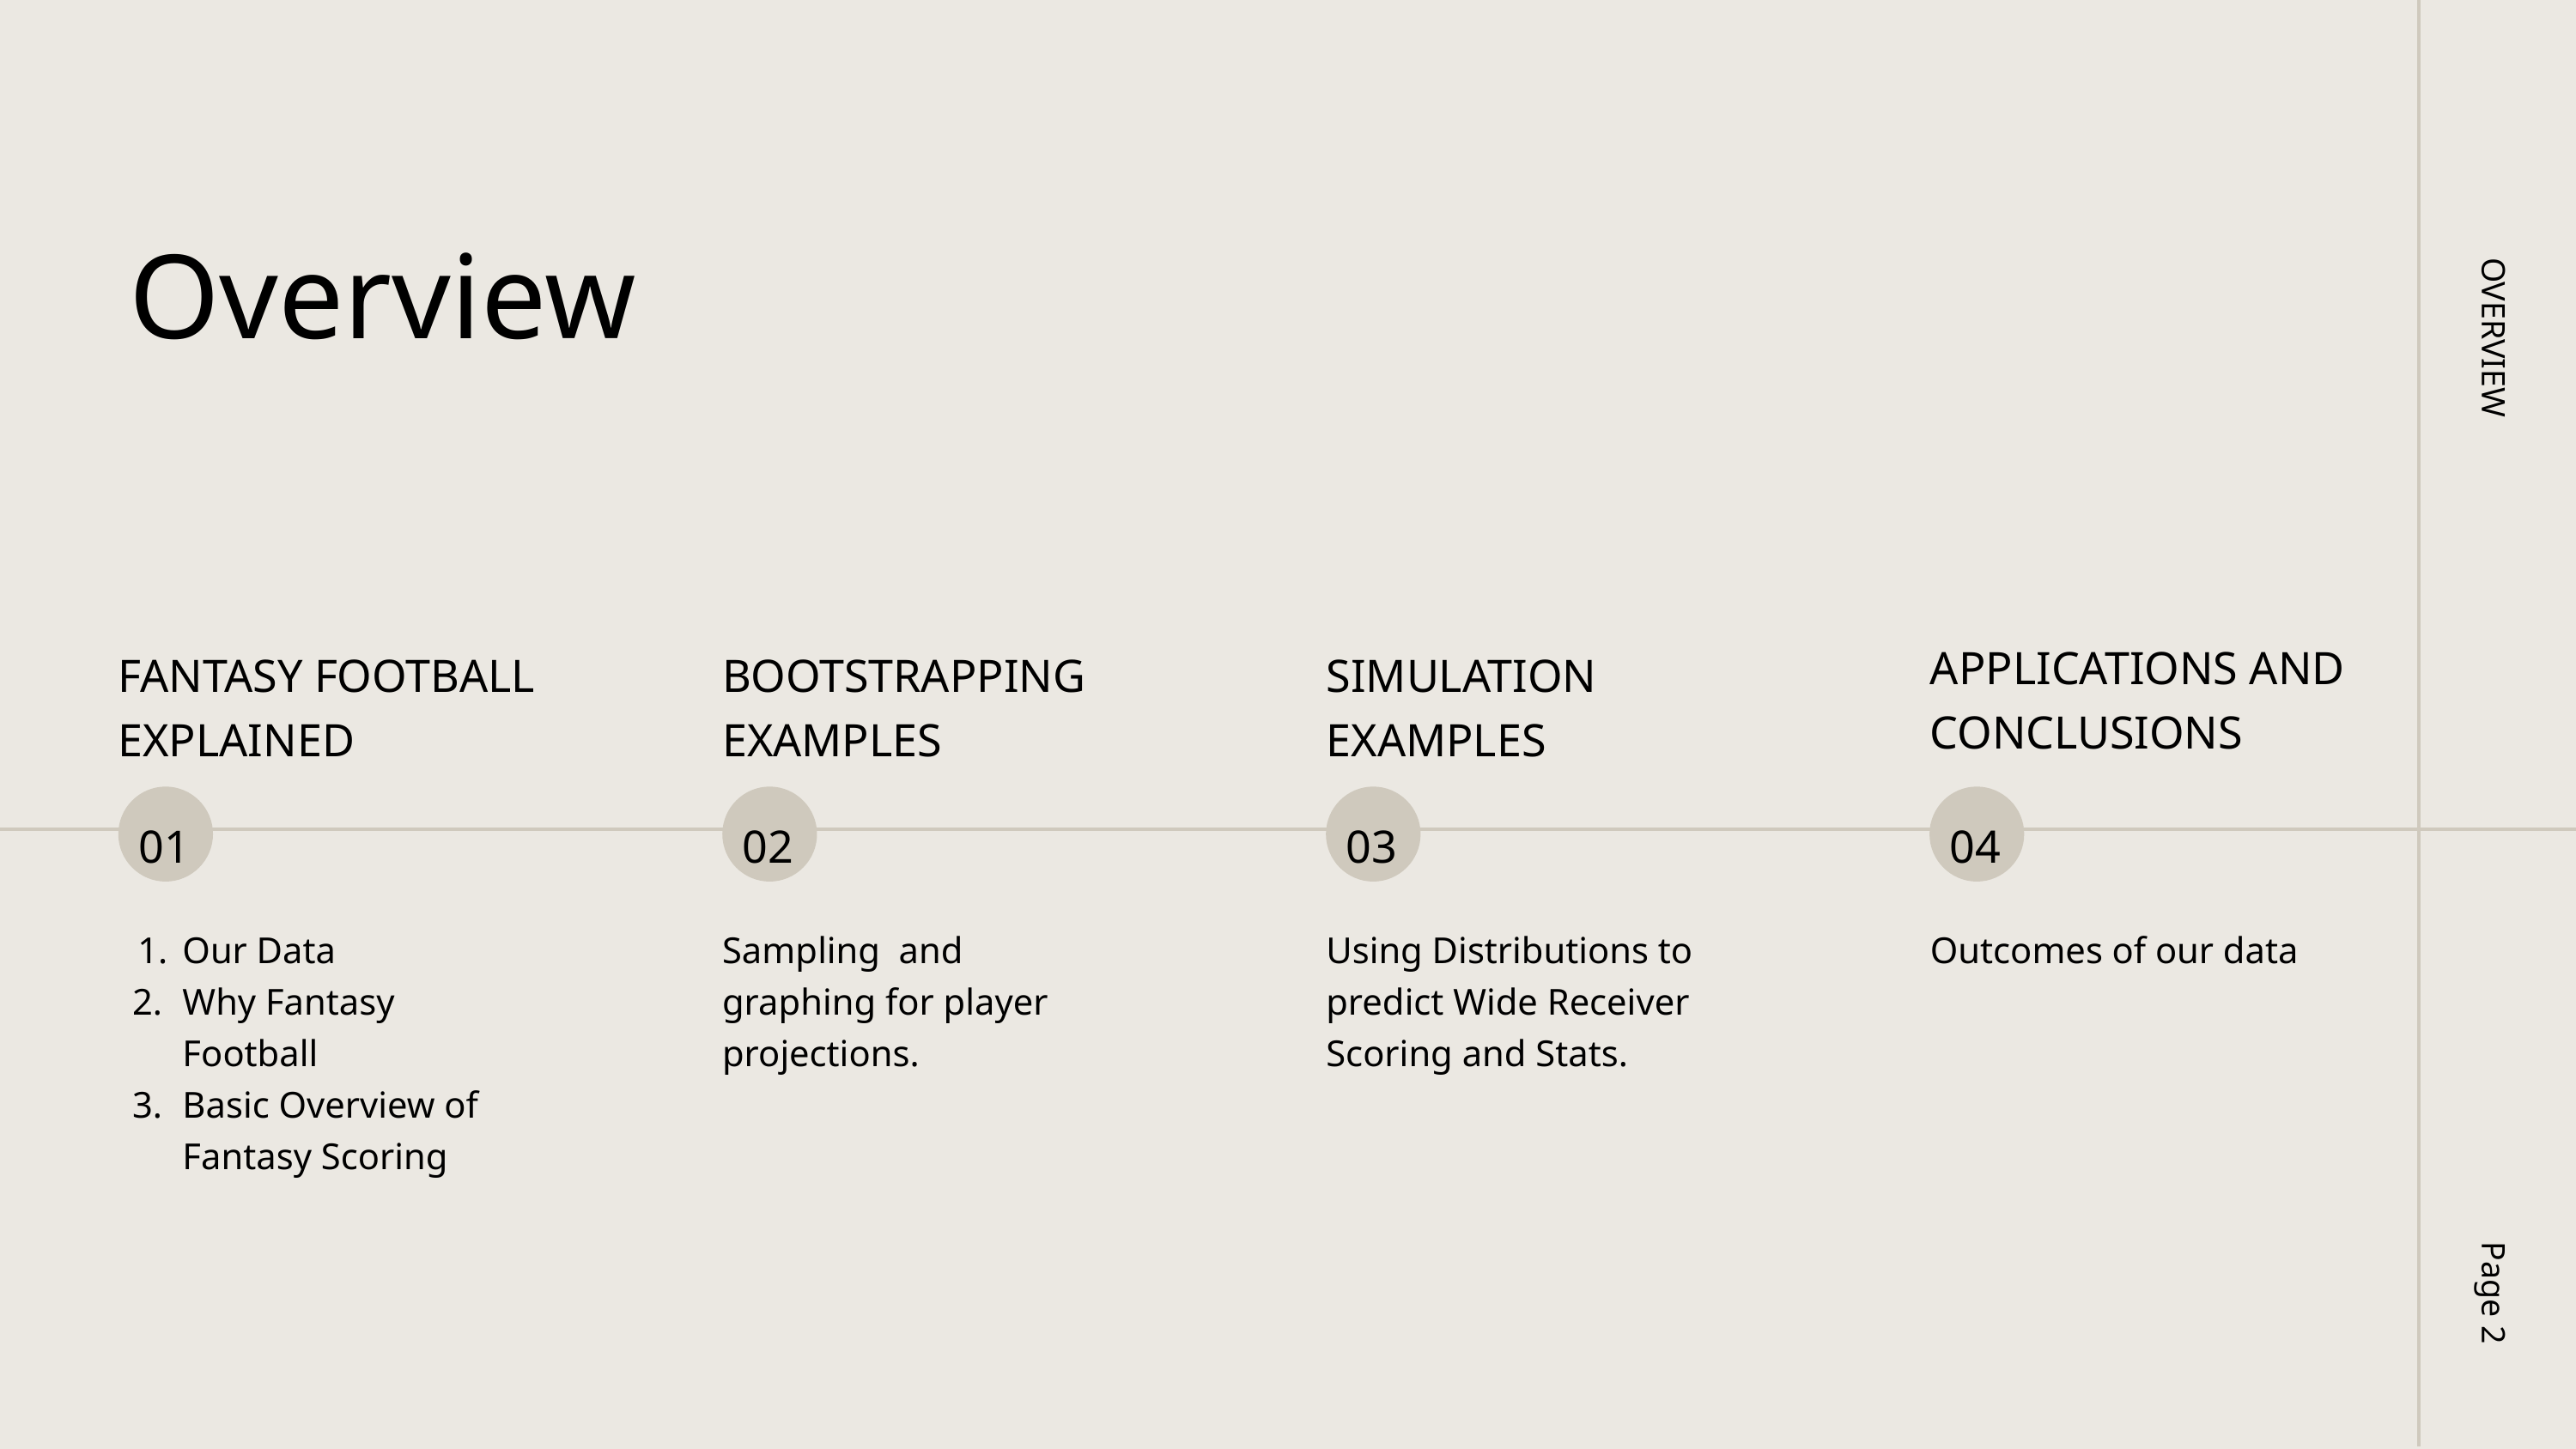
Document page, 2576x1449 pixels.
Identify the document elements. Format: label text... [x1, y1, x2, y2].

text_box Our Data Why Fantasy Football Basic Overview of Fantasy Scoring [118, 919, 515, 1178]
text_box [1929, 786, 2025, 882]
text_box Using Distributions to predict Wide Receiver Scoring and Stats. [1326, 919, 1723, 1075]
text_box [721, 786, 817, 882]
text_box Sampling and graphing for player projections. [721, 919, 1120, 1075]
text_box FANTASY FOOTBALL EXPLAINED [118, 636, 592, 766]
text_box APPLICATIONS AND CONCLUSIONS [1929, 628, 2404, 721]
text_box APPLICATIONS AND CONCLUSIONS [1929, 732, 2404, 758]
text_box SIMULATION EXAMPLES [1326, 636, 1801, 766]
text_box Outcomes of our data [1929, 919, 2328, 972]
text_box Overview [129, 179, 1643, 362]
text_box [118, 786, 214, 882]
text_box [2482, 104, 2523, 1345]
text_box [1325, 786, 1421, 882]
text_box BOOTSTRAPPING EXAMPLES [722, 636, 1196, 766]
